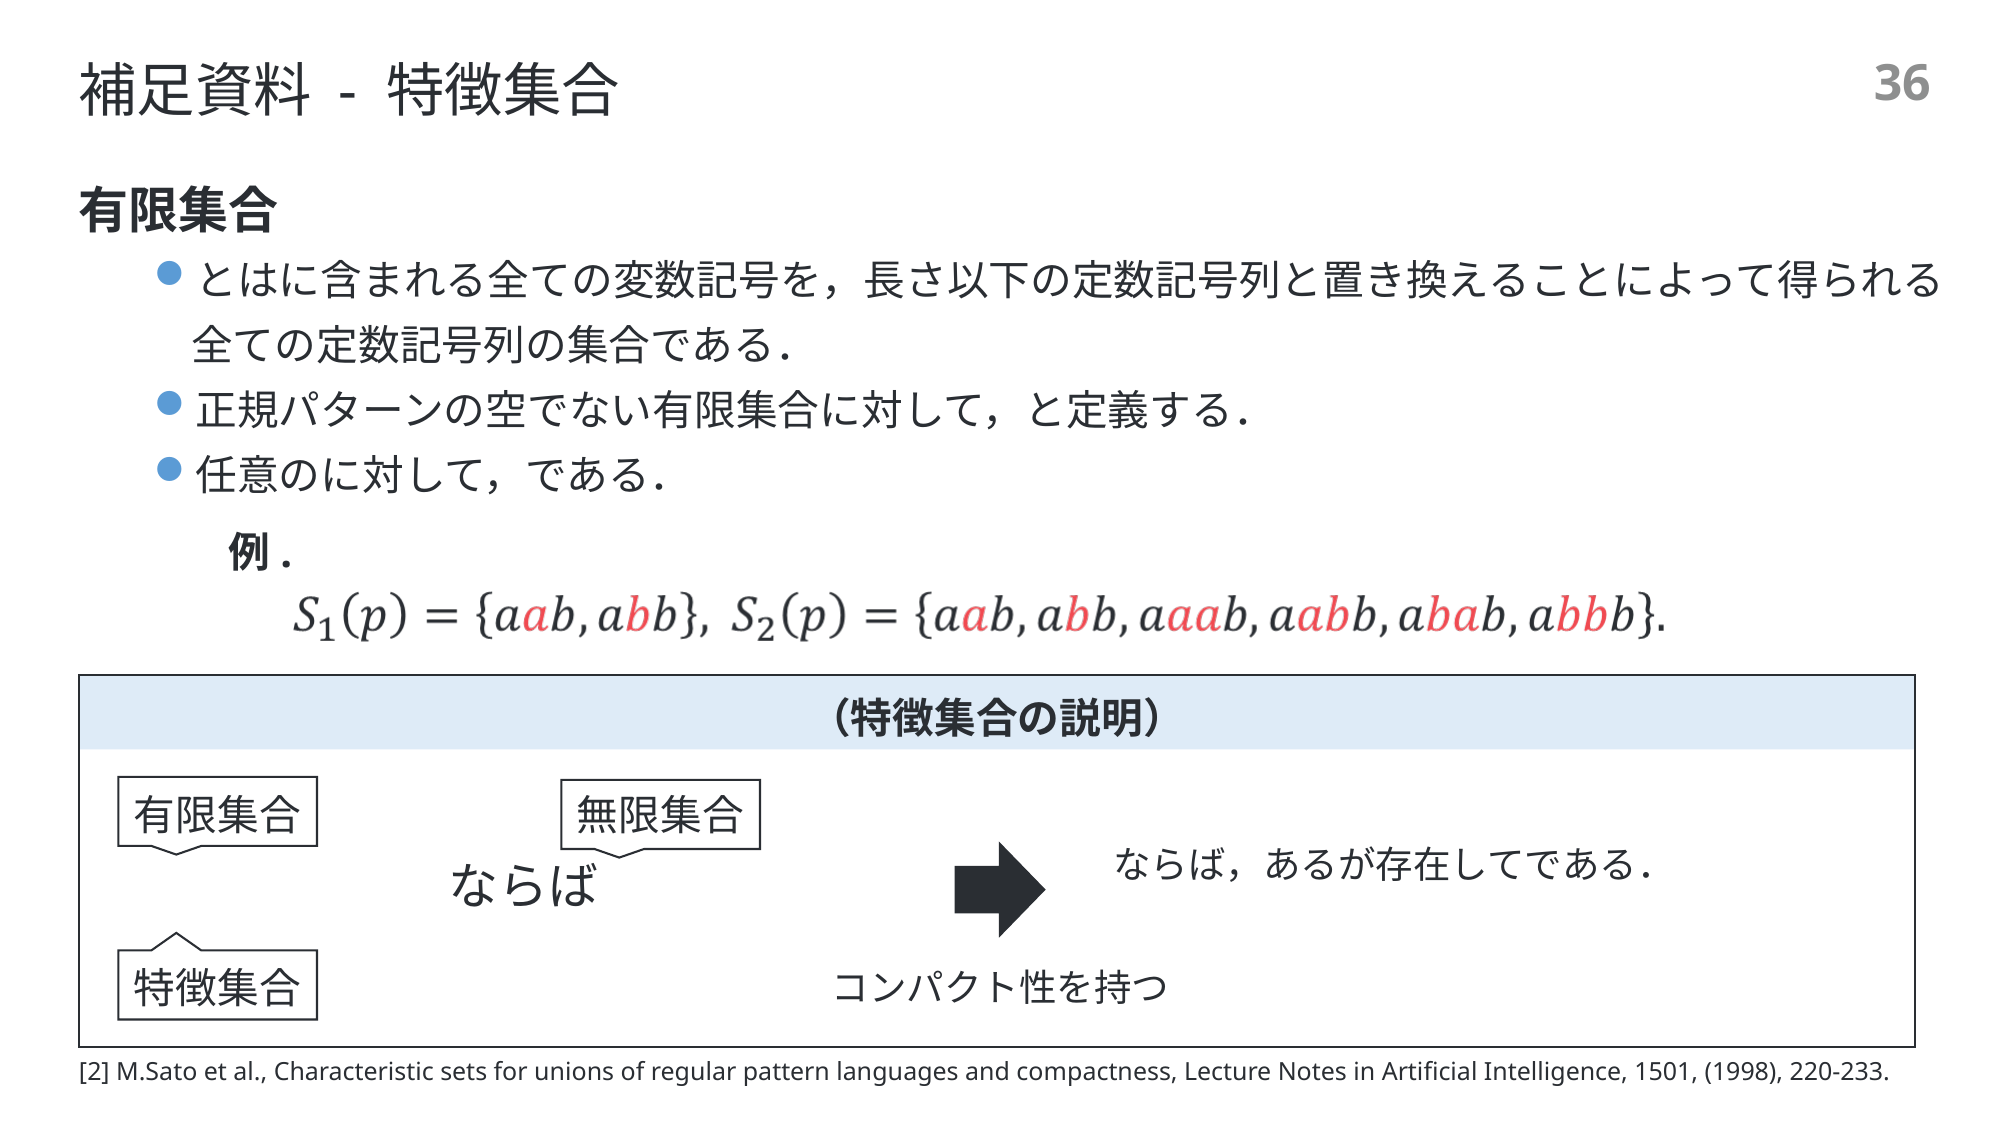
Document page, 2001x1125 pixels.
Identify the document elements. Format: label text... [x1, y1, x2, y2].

picture [276, 574, 1689, 660]
text_box [117, 931, 319, 1021]
text_box コンパクト性を持つ [817, 956, 1185, 1016]
text_box [560, 778, 762, 859]
text_box [2] M.Sato et al., Characteristic sets for unions of regular pattern languages and compactness, Lecture Notes in Artificial Intelligence, 1501, (1998), 220-233. [78, 1055, 1916, 1086]
text_box [954, 841, 1046, 938]
slide_number 36 [1850, 42, 1954, 132]
text_box [117, 775, 319, 856]
text_box [78, 674, 1916, 1048]
